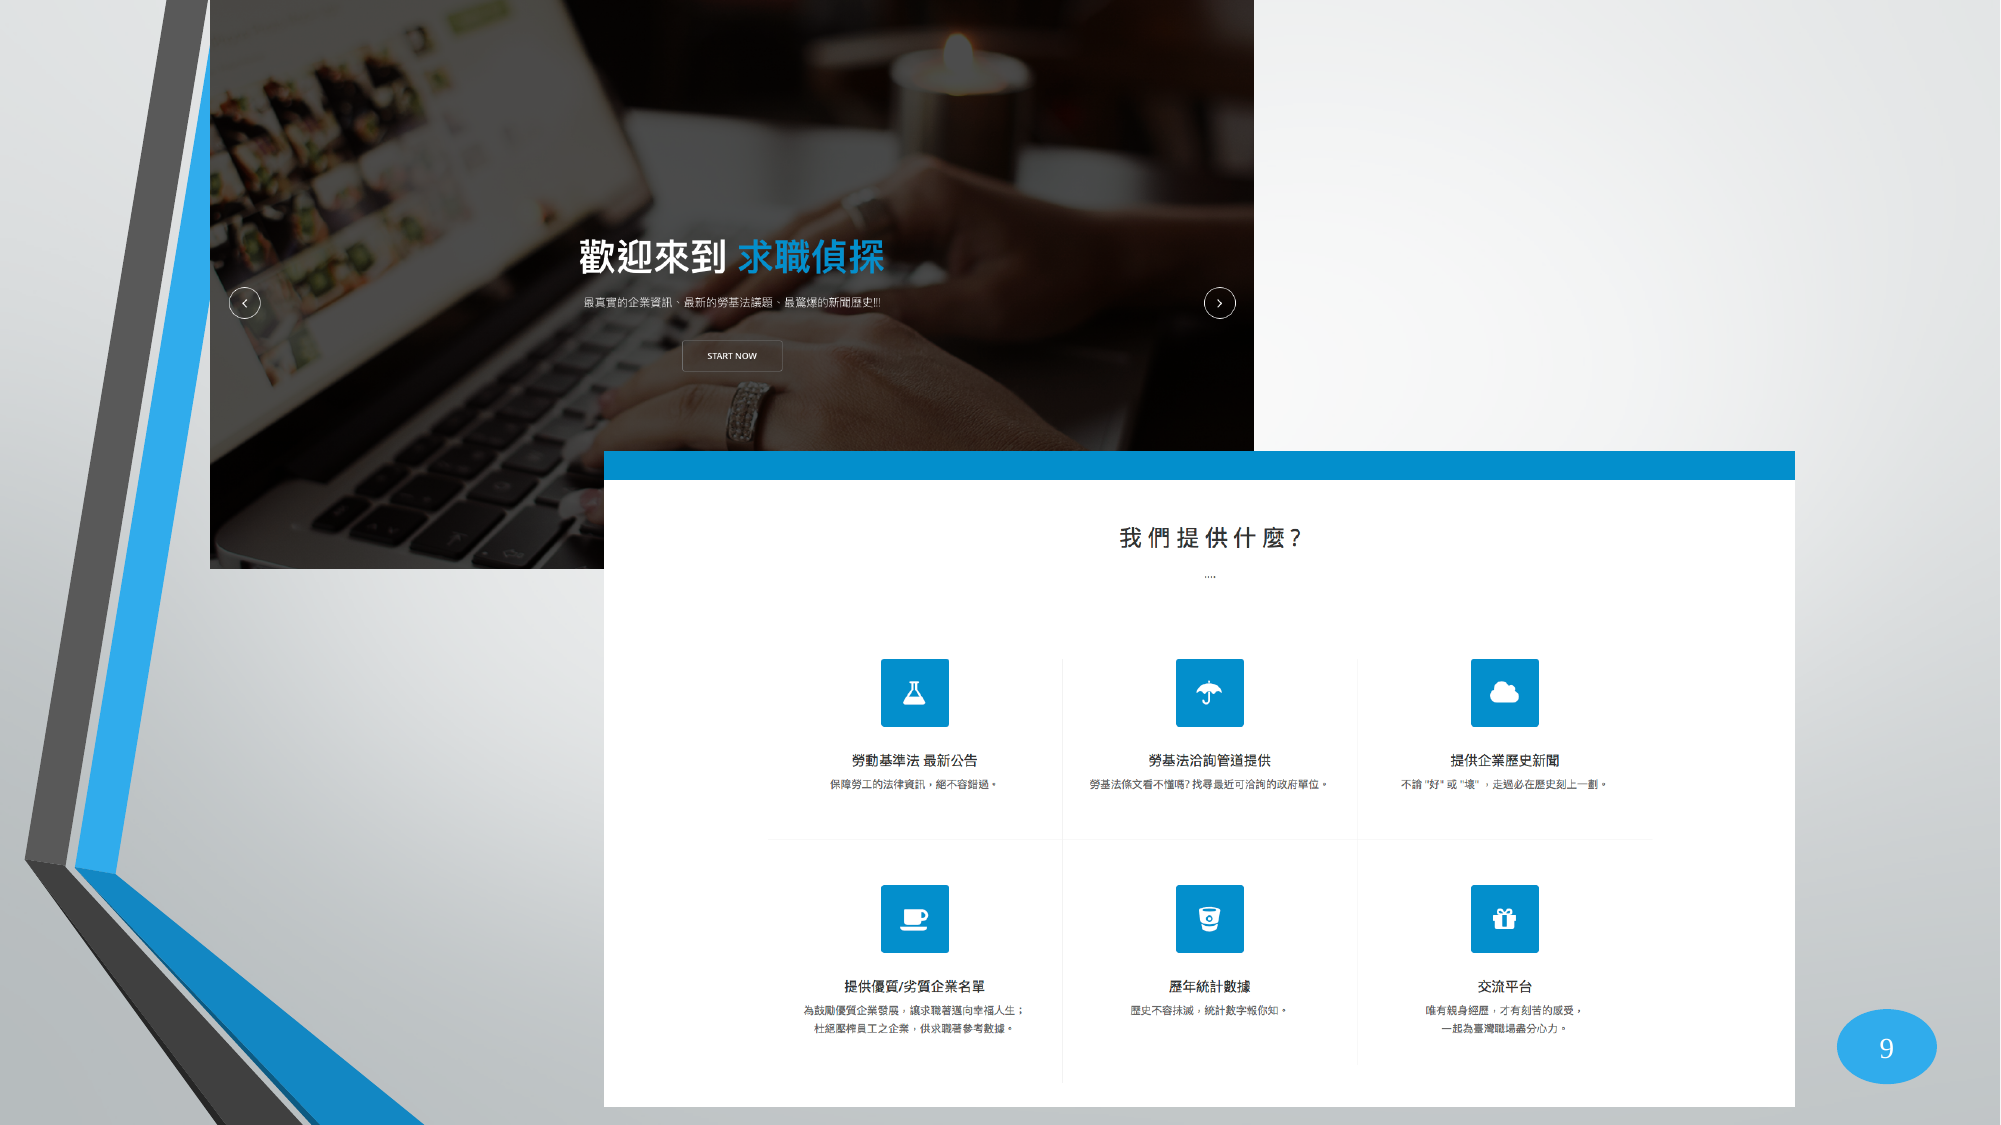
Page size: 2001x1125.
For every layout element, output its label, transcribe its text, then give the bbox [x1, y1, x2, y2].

text_box 9 [1836, 1009, 1937, 1085]
picture [209, 0, 1795, 1107]
